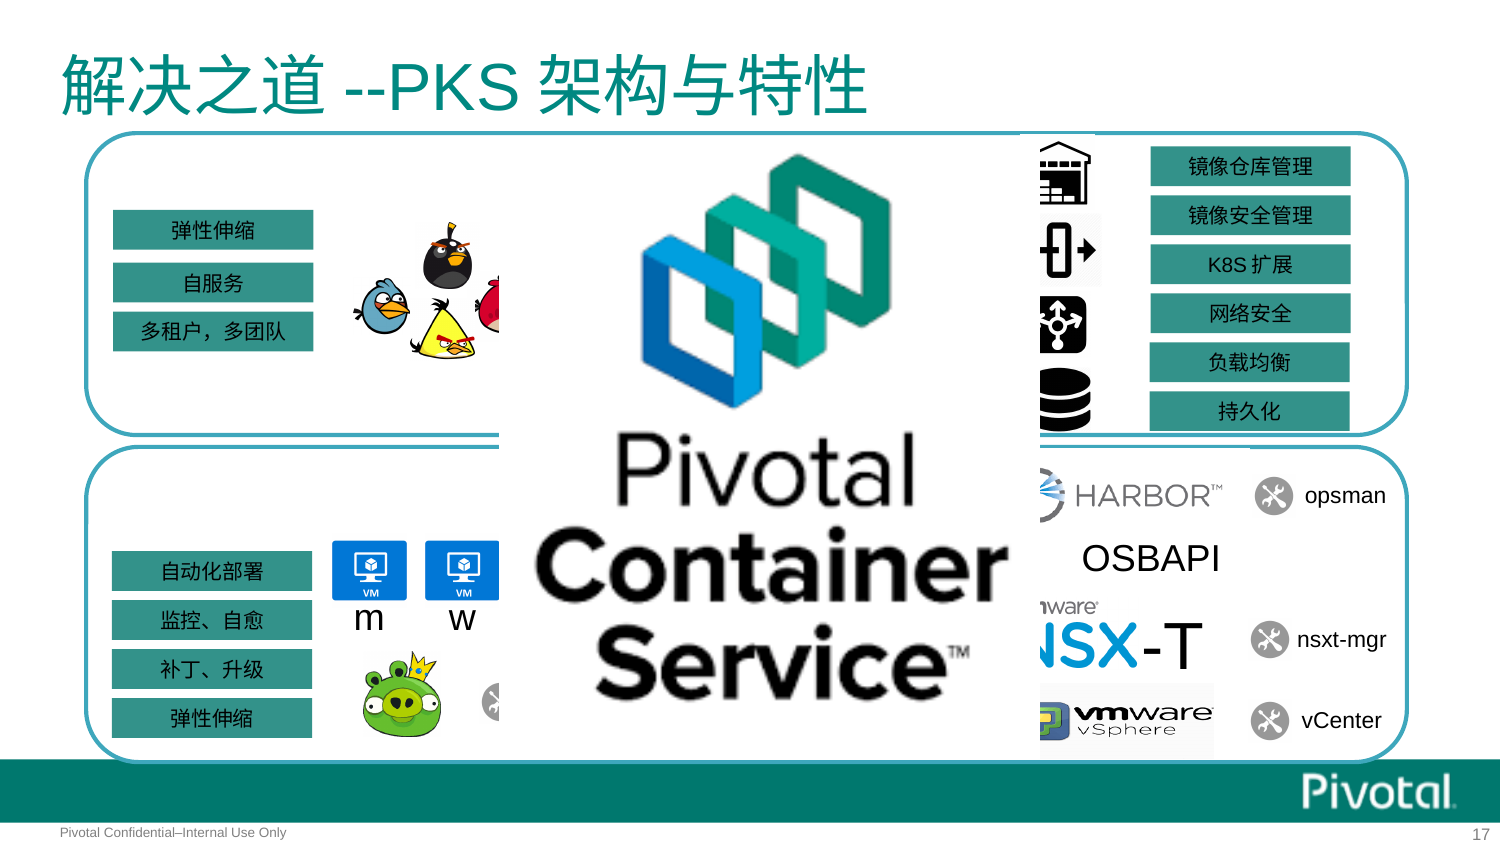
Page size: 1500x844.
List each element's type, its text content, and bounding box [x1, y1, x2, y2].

title 解决之道--PKS架构与特性 [60, 53, 1440, 129]
picture [414, 222, 480, 290]
text_box 网络安全 [1150, 293, 1351, 334]
text_box 持久化 [1149, 391, 1350, 431]
text_box [1044, 549, 1409, 597]
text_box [477, 256, 493, 342]
text_box 自服务 [113, 262, 314, 303]
text_box 镜像安全管理 [1150, 195, 1351, 236]
picture [498, 134, 1103, 760]
text_box 弹性伸缩 [111, 698, 313, 738]
text_box 补丁、升级 [111, 649, 313, 689]
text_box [1044, 448, 1409, 542]
text_box OSBAPI [1054, 550, 1249, 587]
text_box K8S扩展 [1150, 244, 1351, 285]
picture [353, 277, 475, 361]
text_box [479, 679, 493, 724]
text_box [84, 131, 1409, 438]
text_box 多租户，多团队 [113, 311, 314, 352]
picture [363, 651, 441, 738]
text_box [425, 533, 493, 647]
text_box 镜像仓库管理 [1150, 146, 1351, 187]
text_box [84, 444, 496, 765]
text_box 弹性伸缩 [113, 209, 314, 250]
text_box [331, 533, 407, 647]
text_box 负载均衡 [1149, 342, 1350, 383]
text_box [1044, 595, 1406, 692]
text_box 监控、自愈 [111, 600, 313, 640]
text_box 自动化部署 [111, 551, 313, 591]
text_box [1044, 700, 1406, 759]
picture [1290, 768, 1463, 815]
